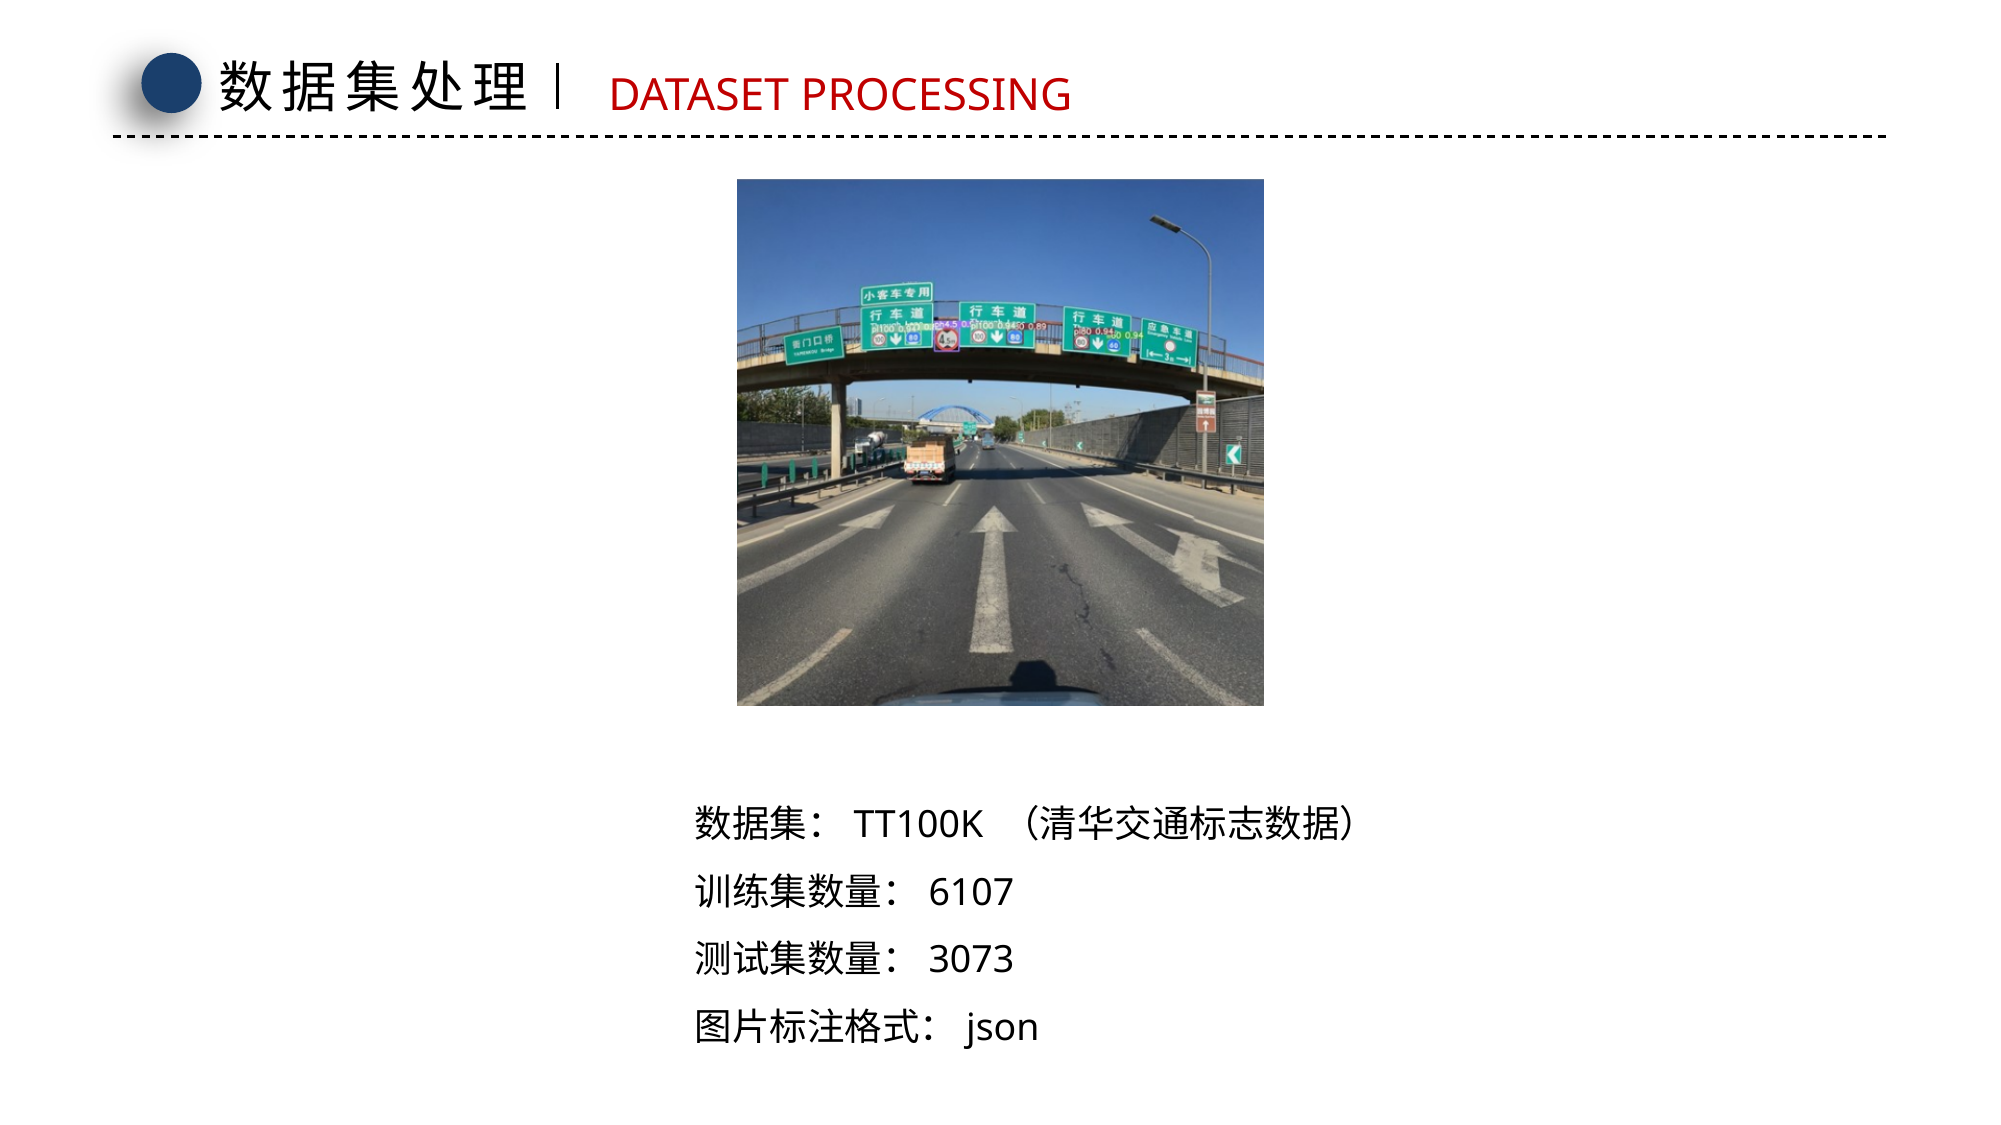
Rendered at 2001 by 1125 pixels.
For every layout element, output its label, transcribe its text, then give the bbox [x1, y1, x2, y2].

picture [736, 179, 1264, 706]
text_box DATASET PROCESSING [593, 58, 1089, 127]
text_box 数据集处理 [203, 45, 544, 127]
text_box [140, 51, 203, 115]
text_box 数据集：TT100K （清华交通标志数据） 训练集数量：6107 测试集数量：3073 图片标注格式：json [679, 770, 1919, 1055]
